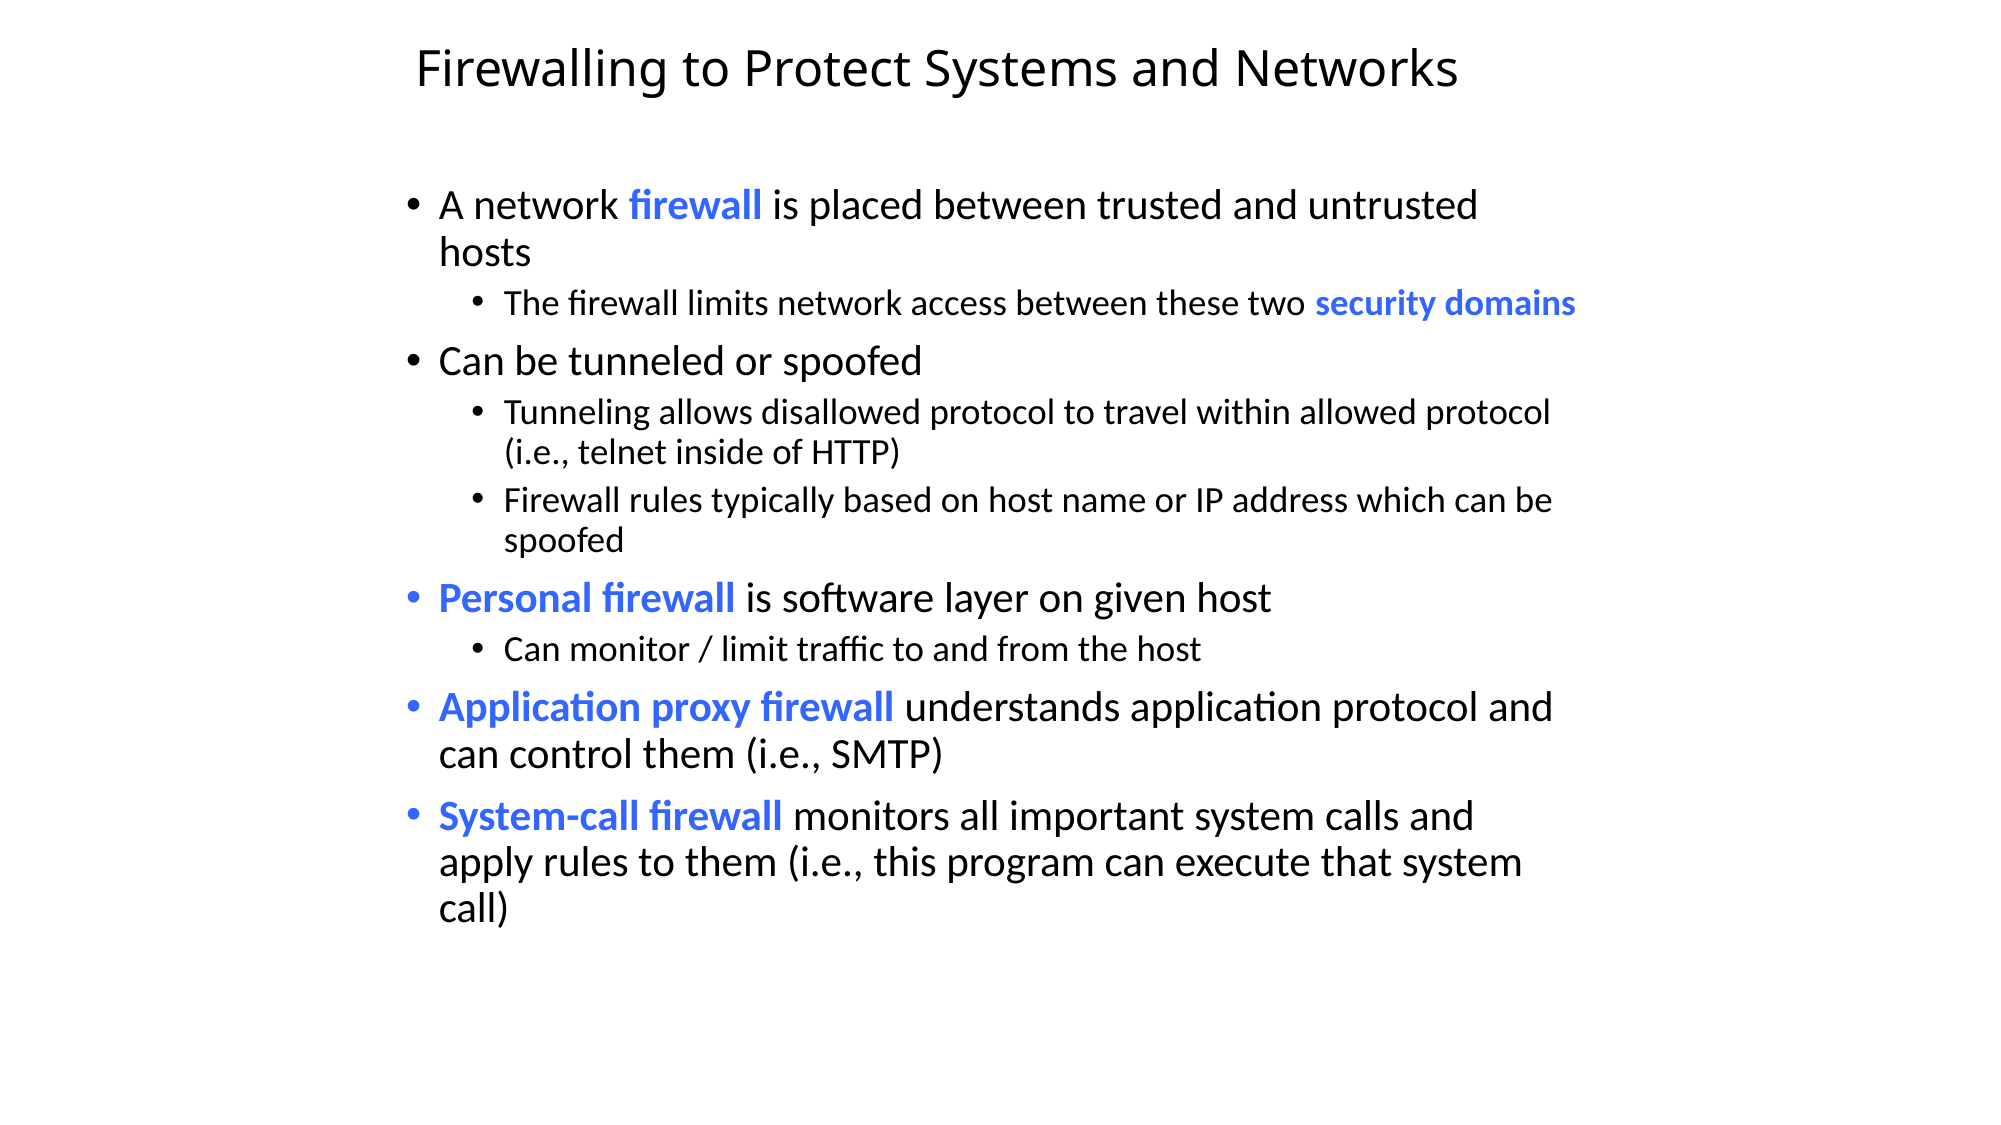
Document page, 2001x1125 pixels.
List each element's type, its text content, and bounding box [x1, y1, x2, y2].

list A network firewall is placed between trusted and untrusted hosts The firewall limits network access between these two security domains Can be tunneled or spoofed Tunneling allows disallowed protocol to travel within allowed protocol (i.e., telnet inside of HTTP) Firewall rules typically based on host name or IP address which can be spoofed Personal firewall is software layer on given host Can monitor / limit traffic to and from the host Application proxy firewall understands application protocol and can control them (i.e., SMTP) System-call firewall monitors all important system calls and apply rules to them (i.e., this program can execute that system call) [391, 175, 1594, 981]
title Firewalling to Protect Systems and Networks [400, 31, 1751, 110]
